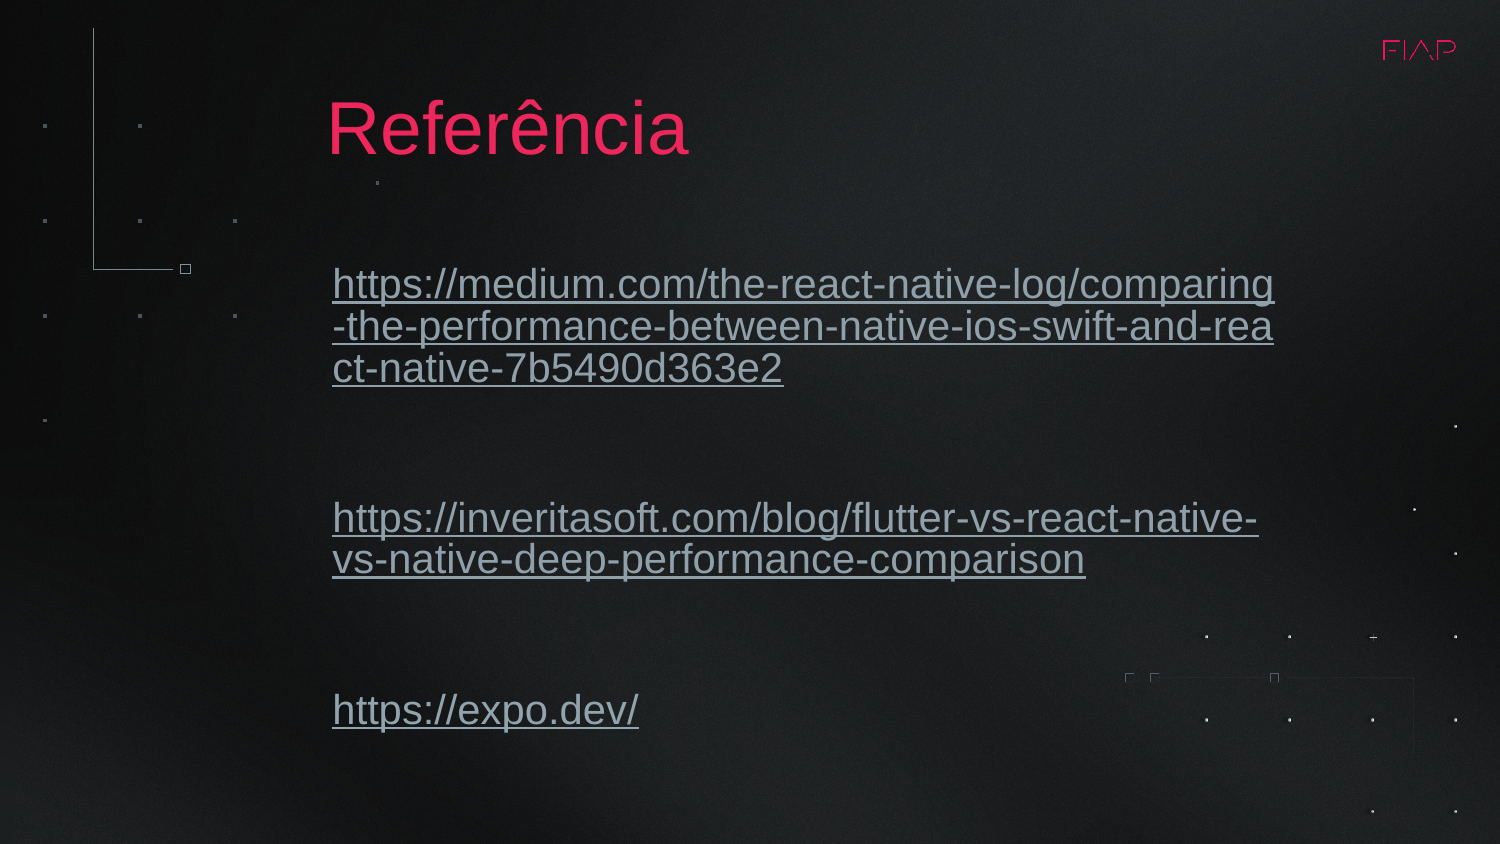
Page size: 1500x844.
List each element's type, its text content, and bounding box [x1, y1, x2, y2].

text_box Referência [383, 72, 1126, 177]
picture [0, 0, 1500, 844]
text_box https://medium.com/the-react-native-log/comparing-the-performance-between-native-ios-swift-and-react-native-7b5490d363e2 https://inveritasoft.com/blog/flutter-vs-react-native-vs-native-deep-performance-comparison https://expo.dev/ [242, 249, 1292, 715]
